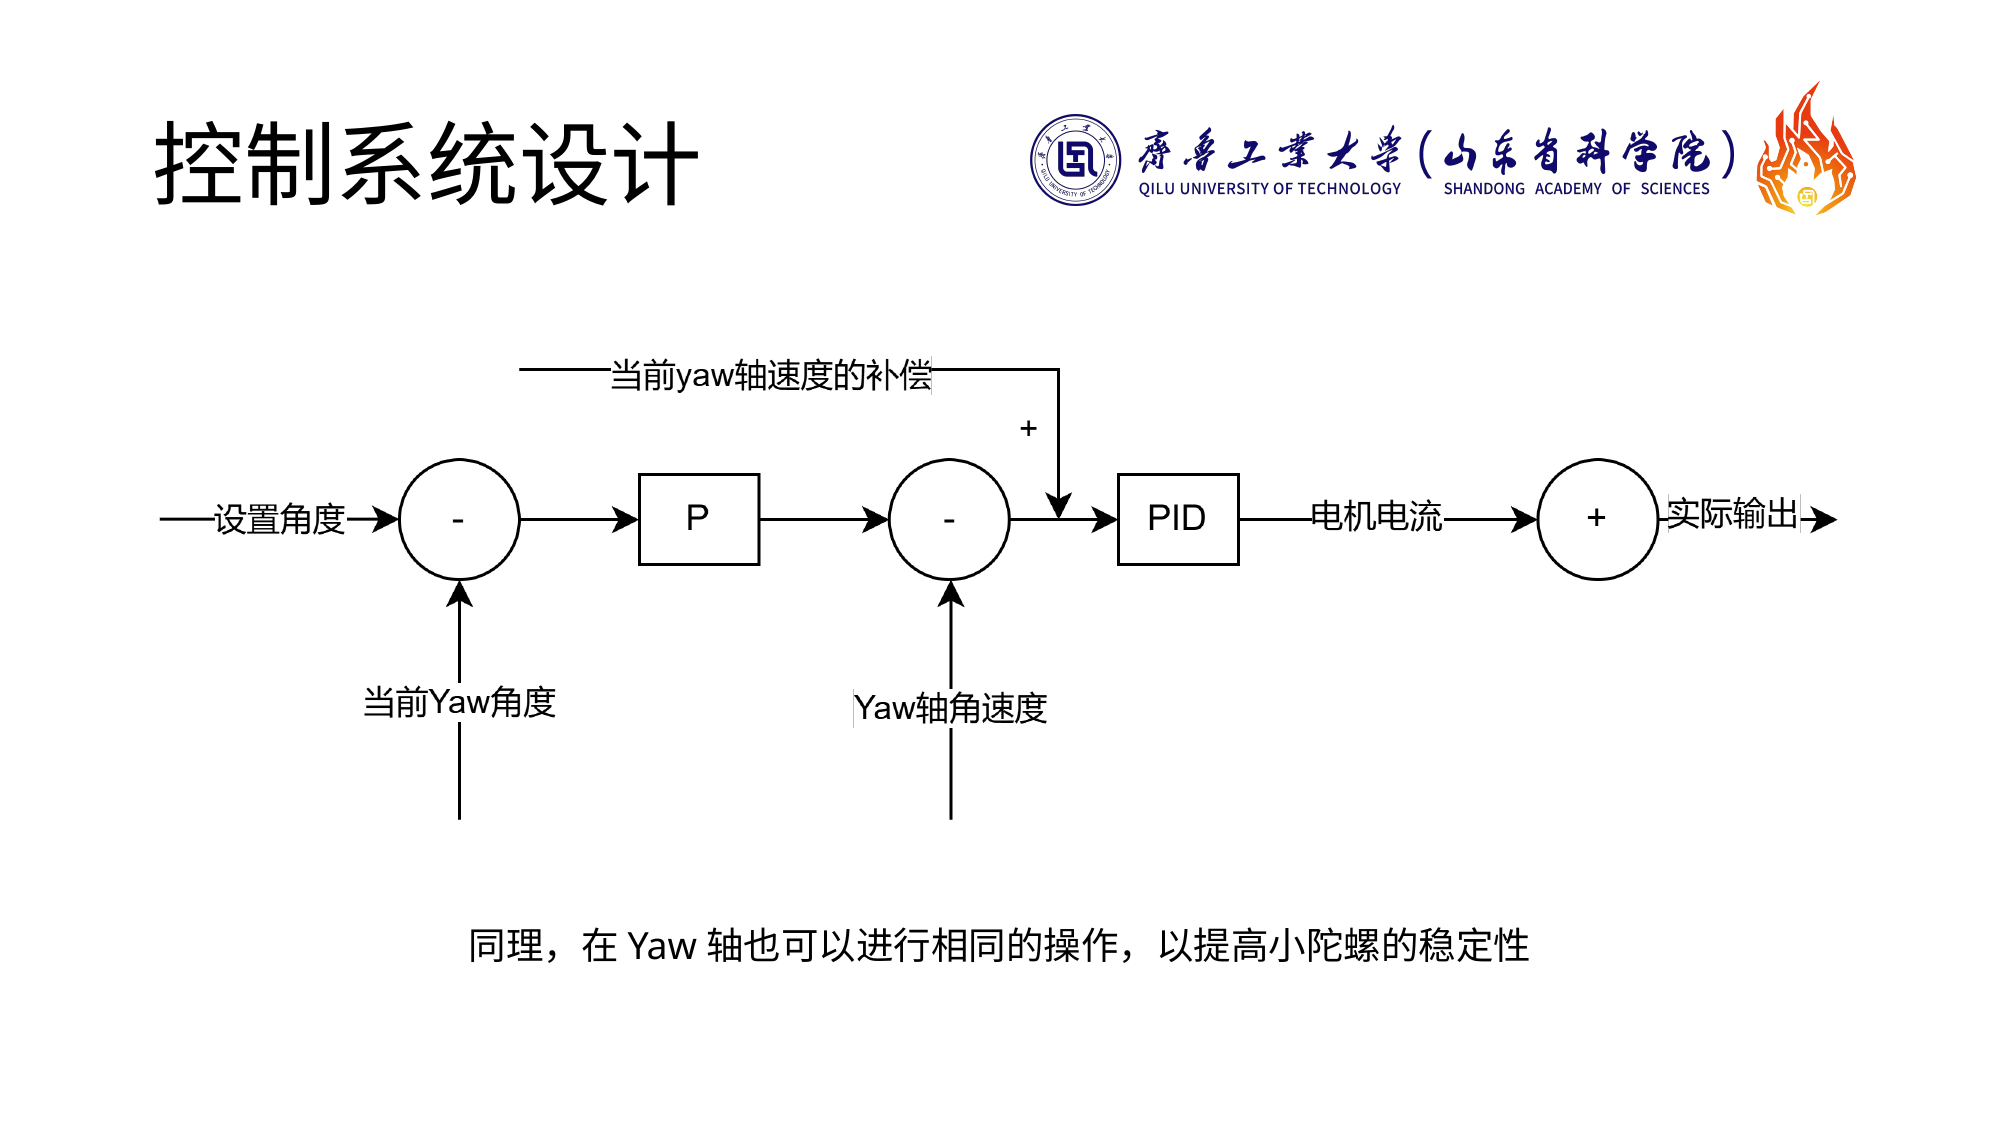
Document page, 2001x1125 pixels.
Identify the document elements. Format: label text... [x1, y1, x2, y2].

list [137, 347, 1863, 845]
title 控制系统设计 [137, 59, 1863, 278]
picture [1030, 80, 1879, 225]
text_box 同理，在Yaw轴也可以进行相同的操作，以提高小陀螺的稳定性 [453, 914, 1547, 975]
